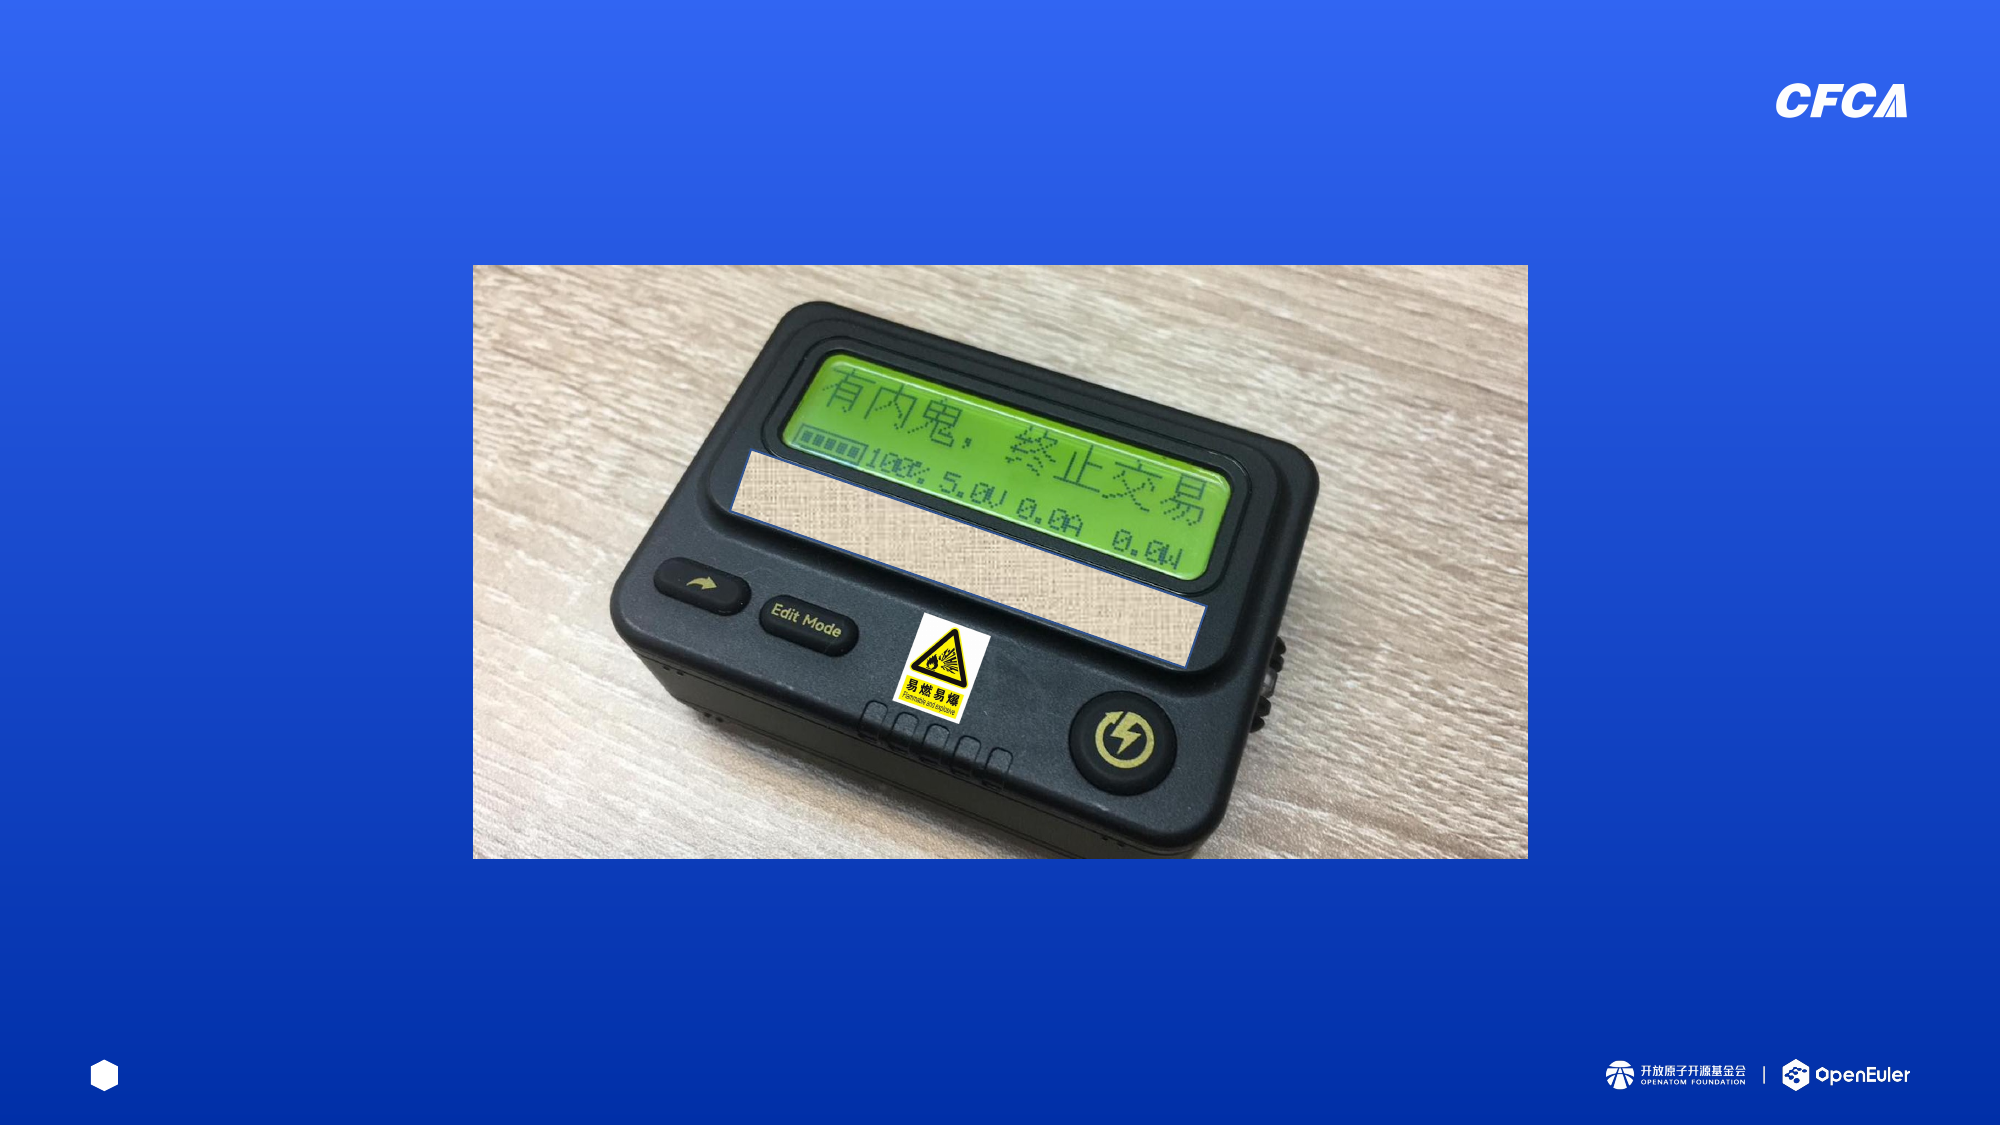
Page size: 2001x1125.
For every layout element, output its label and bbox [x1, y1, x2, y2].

text_box [473, 265, 1528, 859]
picture [1606, 1059, 1910, 1091]
slide_number [73, 1045, 136, 1106]
picture [1774, 73, 1909, 128]
